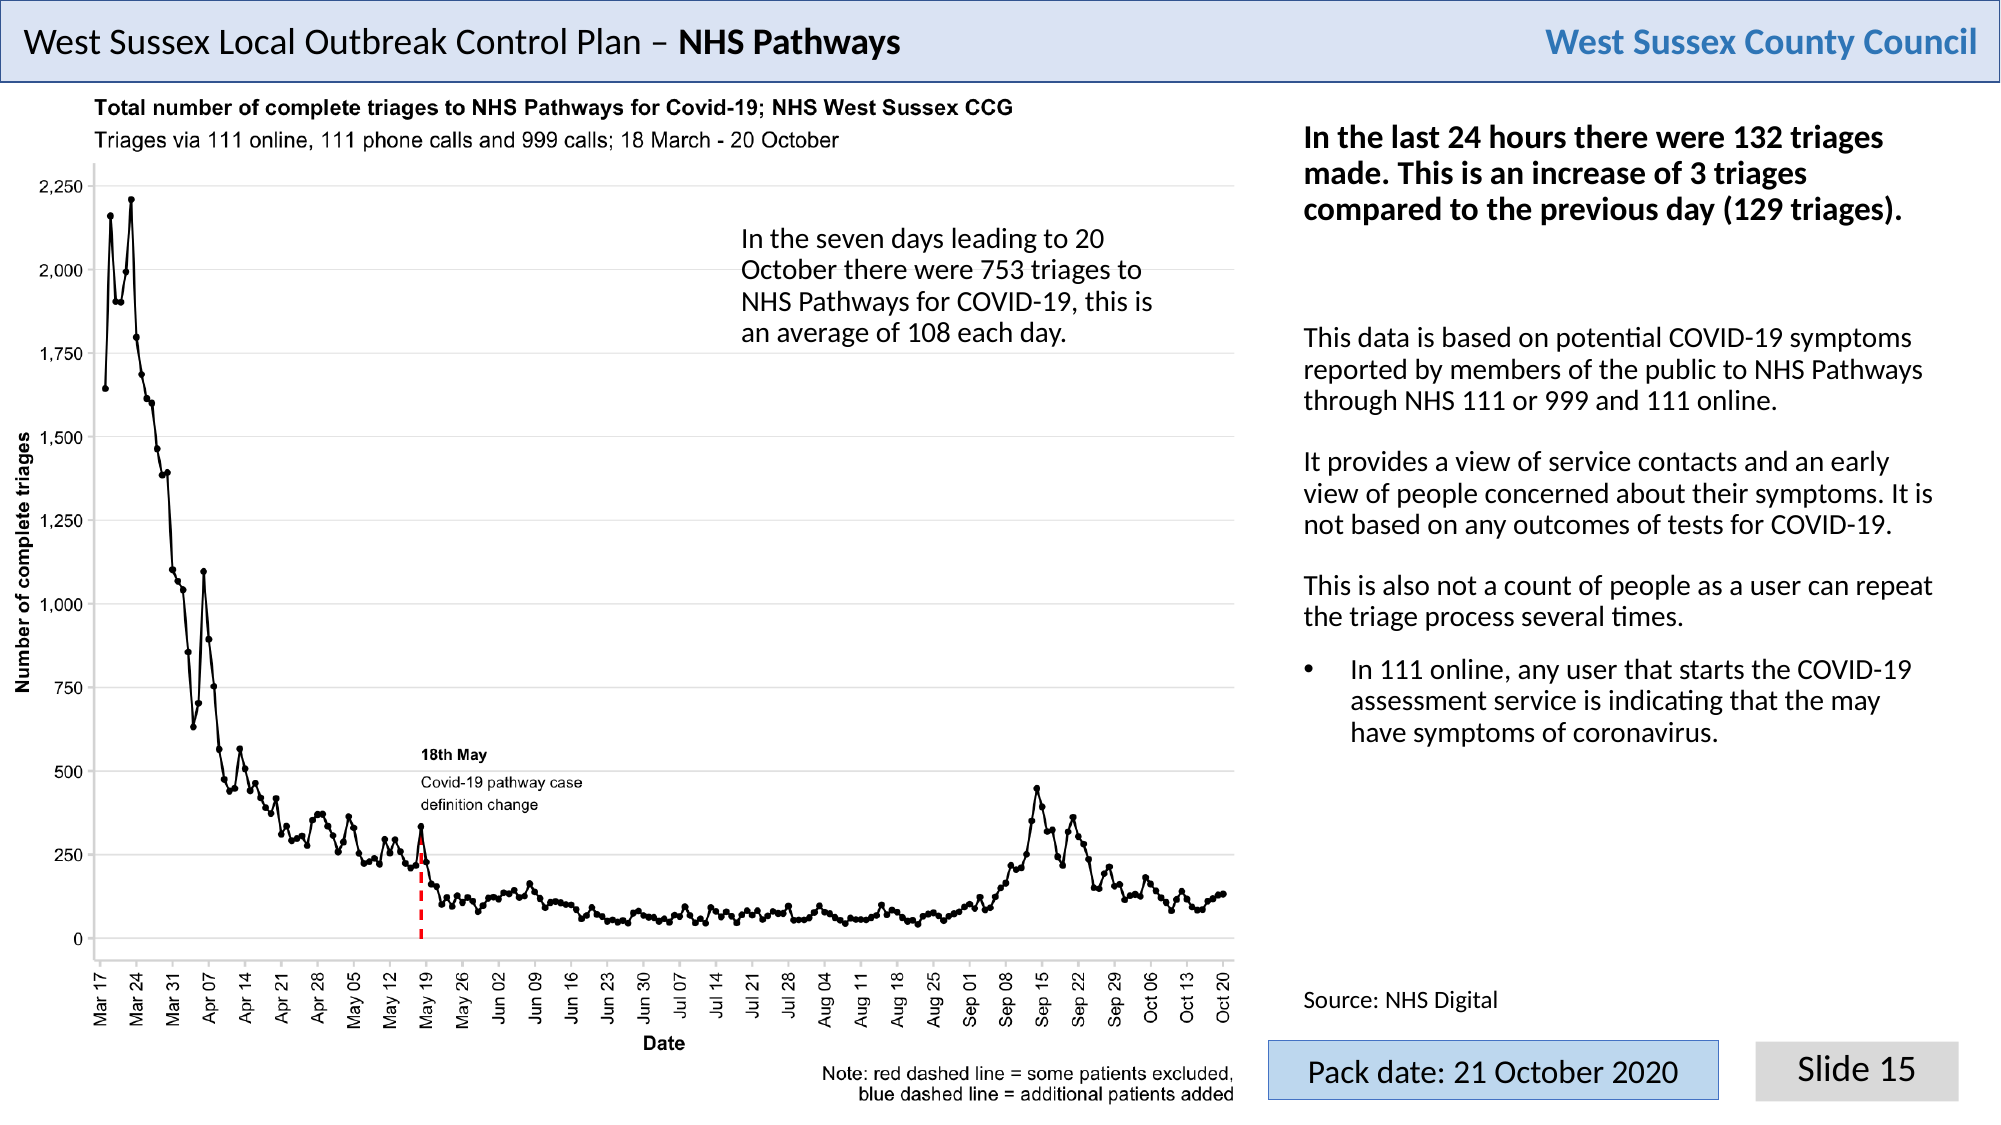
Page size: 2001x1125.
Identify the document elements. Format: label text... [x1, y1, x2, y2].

list Source: NHS Digital [1288, 979, 1756, 1017]
list Slide 15 [1755, 1041, 1959, 1102]
picture [3, 86, 1246, 1116]
list In the last 24 hours there were 132 triages made. This is an increase of 3 triages compared to the previous day (129 triages). [1288, 112, 1949, 271]
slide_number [1268, 1040, 1719, 1100]
list This data is based on potential COVID-19 symptoms reported by members of the public to NHS Pathways through NHS 111 or 999 and 111 online. It provides a view of service contacts and an early view of people concerned about their symptoms. It is not based on any outcomes of tests for COVID-19. This is also not a count of people as a user can repeat the triage process several times. In 111 online, any user that starts the COVID-19 assessment service is indicating that the may have symptoms of coronavirus. [1288, 315, 1949, 809]
